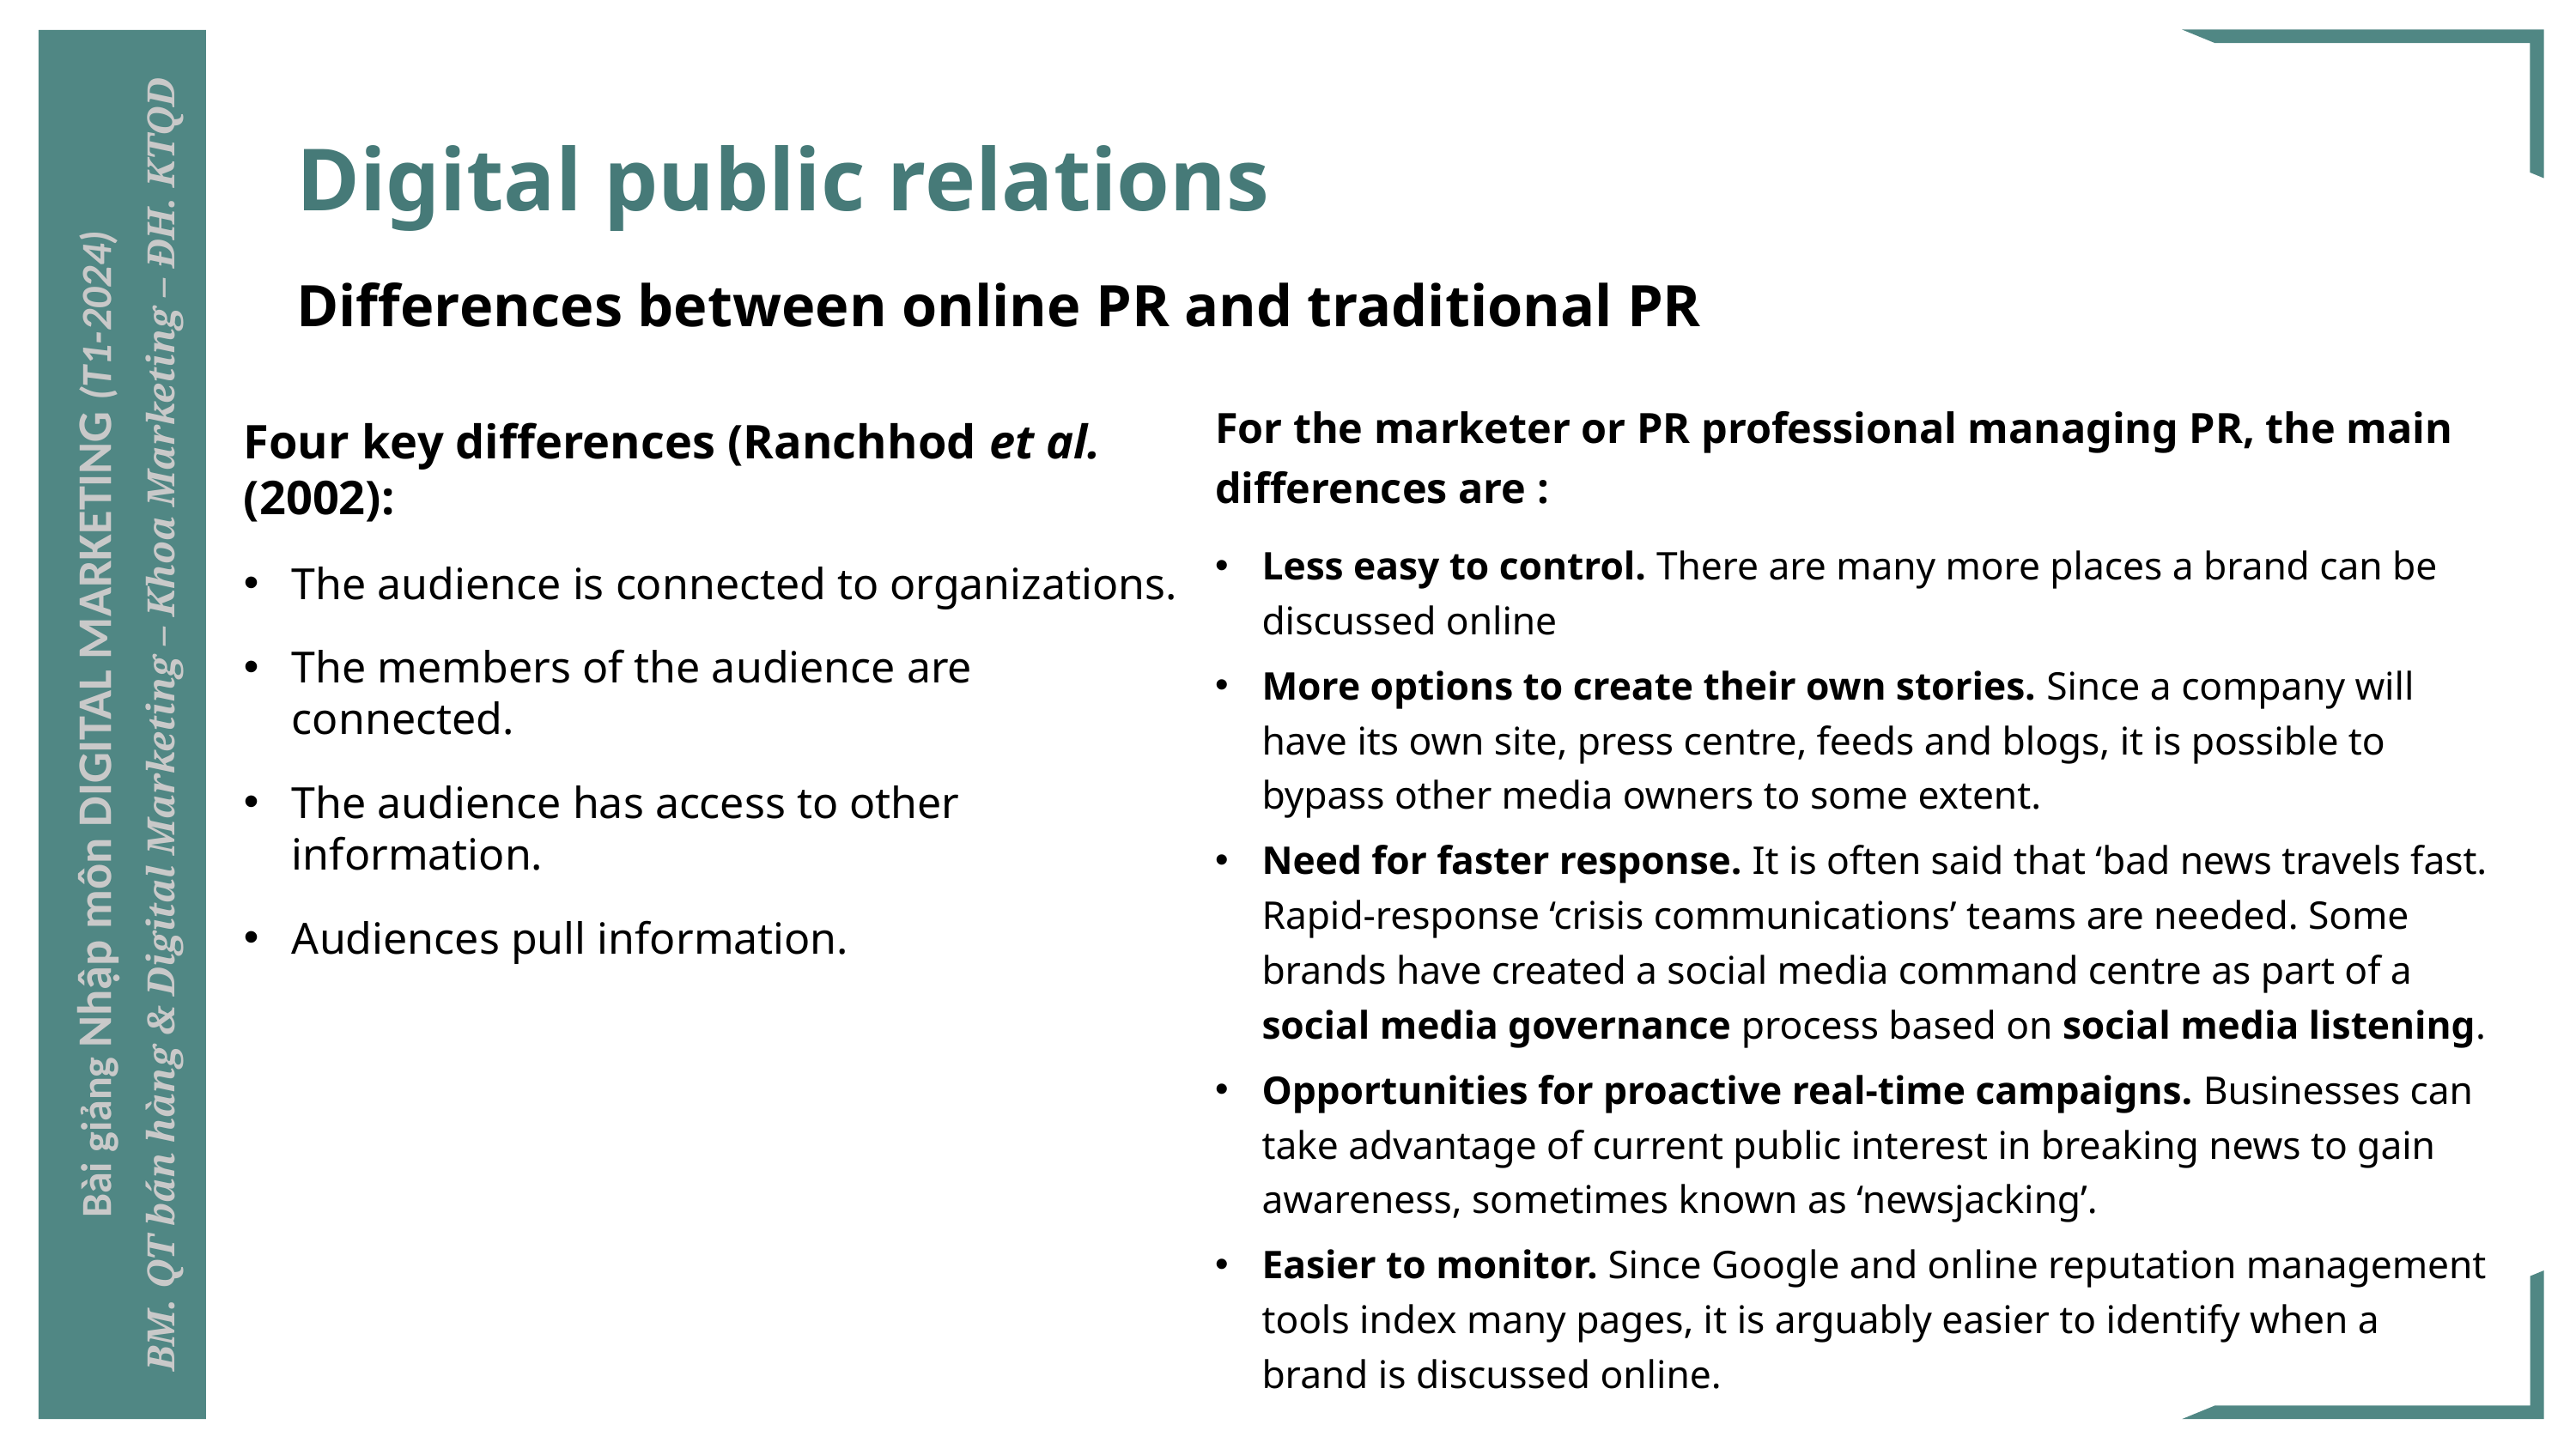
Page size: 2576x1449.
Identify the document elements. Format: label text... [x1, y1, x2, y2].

list Four key differences (Ranchhod et al. (2002): The audience is connected to organizations. The members of the audience are connected. The audience has access to other information. Audiences pull information. [230, 406, 1202, 1325]
list For the marketer or PR professional managing PR, the main differences are : Less easy to control. There are many more places a brand can be discussed online More options to create their own stories. Since a company will have its own site, press centre, feeds and blogs, it is possible to bypass other media owners to some extent. Need for faster response. It is often said that ‘bad news travels fast. Rapid-response ‘crisis communications’ teams are needed. Some brands have created a social media command centre as part of a social media governance process based on social media listening. Opportunities for proactive real-time campaigns. Businesses can take advantage of current public interest in breaking news to gain awareness, sometimes known as ‘newsjacking’. Easier to monitor. Since Google and online reputation management tools index many pages, it is arguably easier to identify when a brand is discussed online. [1202, 385, 2506, 1436]
text_box Differences between online PR and traditional PR [283, 295, 2254, 406]
title Digital public relations [283, 71, 2506, 295]
